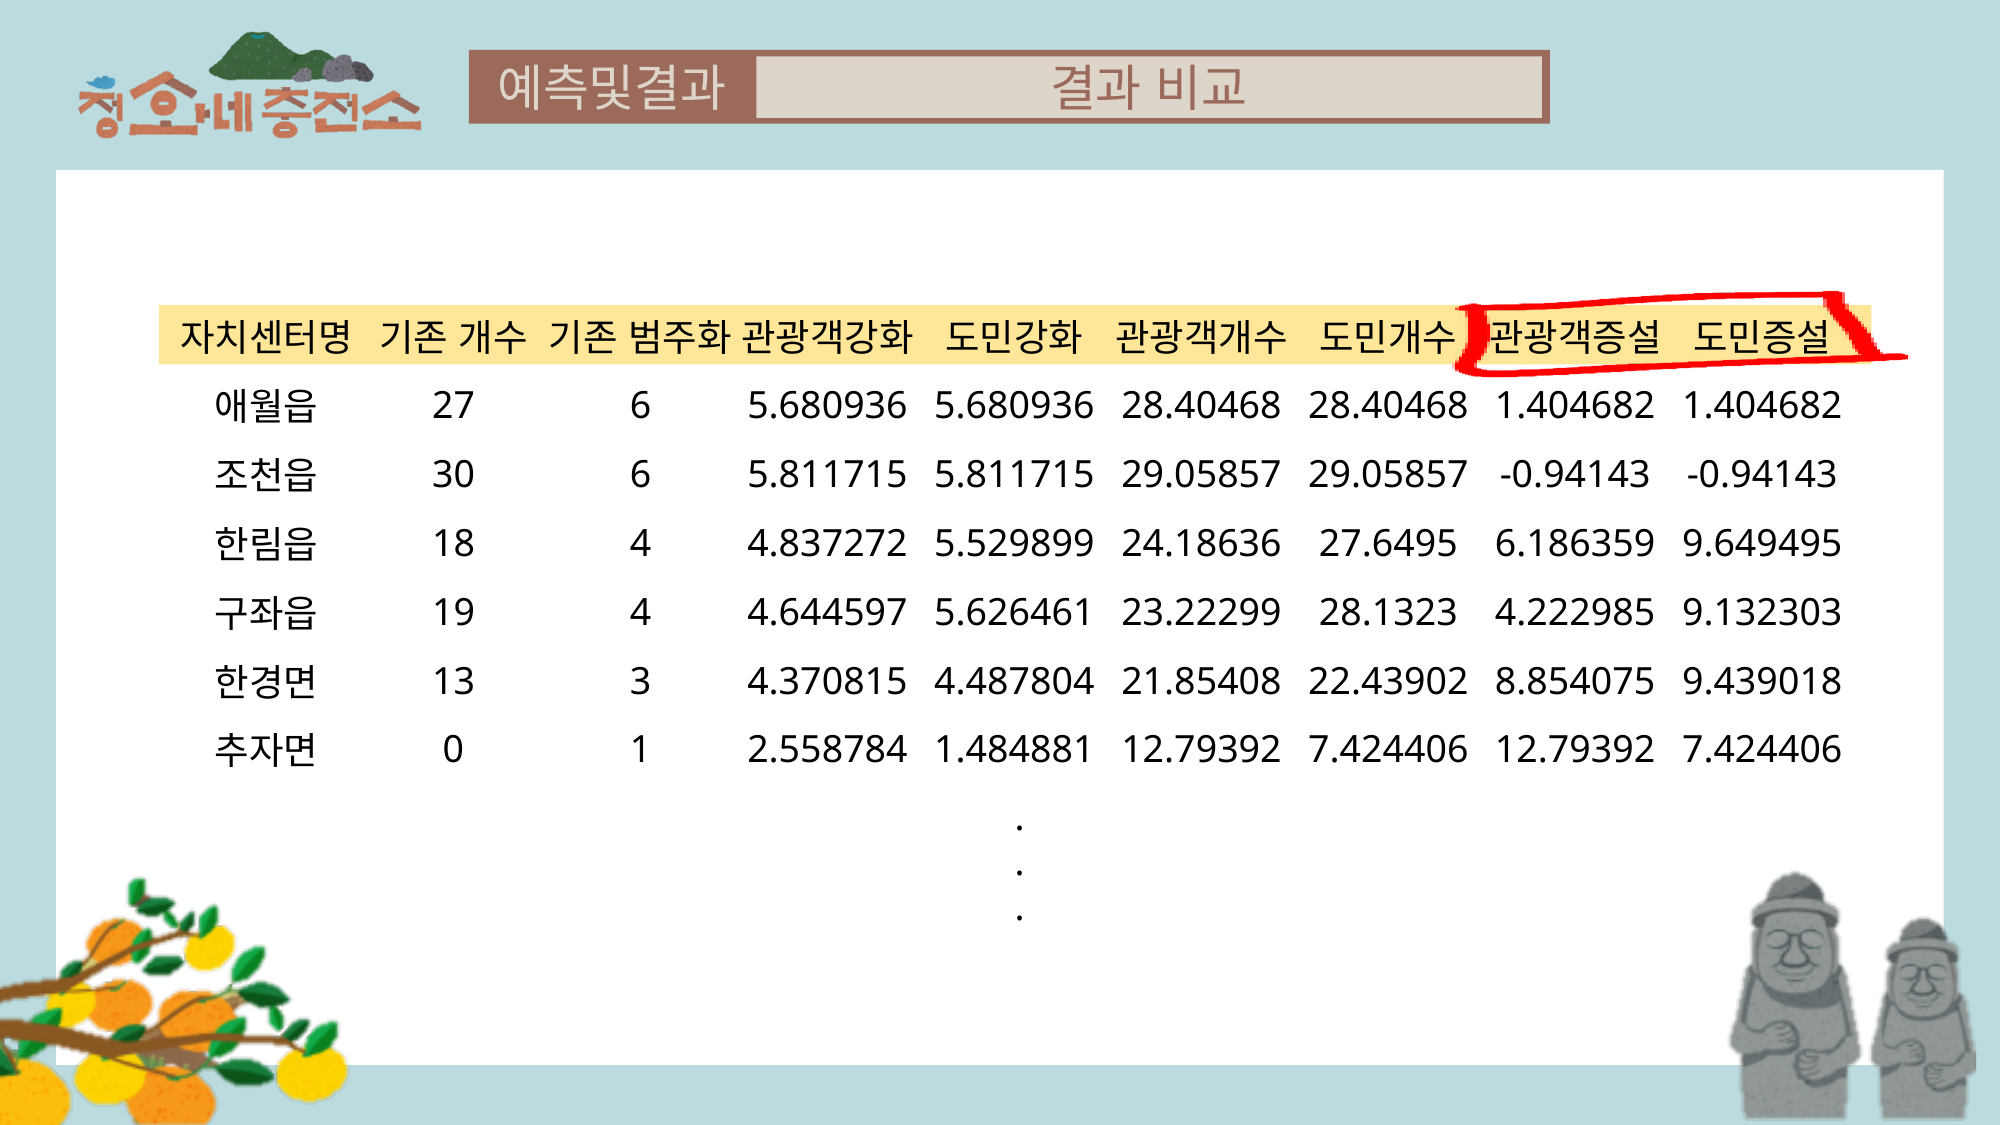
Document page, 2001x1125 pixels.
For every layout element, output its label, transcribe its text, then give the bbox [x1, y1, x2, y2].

table_cell 28.40468 [1295, 369, 1482, 438]
table_cell 한경면 [173, 645, 360, 713]
table_cell 29.05857 [1108, 438, 1295, 507]
table_cell 28.1323 [1295, 576, 1482, 645]
table_cell 1.404682 [1669, 385, 1856, 438]
text_box . . . [999, 785, 1227, 936]
table_cell 한림읍 [173, 507, 360, 576]
table_cell 27 [360, 369, 547, 438]
table_cell 18 [360, 507, 547, 576]
text_box [55, 169, 1945, 1066]
table_header 관광객강화 [734, 300, 921, 369]
table_cell 6 [547, 438, 734, 507]
table_cell 27.6495 [1295, 507, 1482, 576]
table_cell 5.529899 [921, 507, 1108, 576]
table_cell 9.132303 [1669, 576, 1856, 645]
table_cell 28.40468 [1108, 369, 1295, 438]
table_header 자치센터명 [173, 300, 360, 369]
table_cell 5.680936 [921, 369, 1108, 438]
table_cell 1 [547, 713, 734, 782]
table_cell 2.558784 [734, 713, 921, 782]
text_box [74, 18, 422, 143]
table_cell 4.370815 [734, 645, 921, 713]
table_cell 3 [547, 645, 734, 713]
table_cell 22.43902 [1295, 645, 1482, 713]
table_cell 5.811715 [921, 438, 1108, 507]
table_cell 0 [360, 713, 547, 782]
table_header 도민개수 [1295, 300, 1357, 369]
table_cell 9.439018 [1669, 645, 1856, 713]
table_cell 24.18636 [1108, 507, 1295, 576]
table_cell 30 [360, 438, 547, 507]
table_cell 12.79392 [1482, 713, 1669, 782]
picture [1690, 861, 2000, 1125]
table_cell 19 [360, 576, 547, 645]
picture [1357, 278, 1980, 385]
table_cell 1.404682 [1482, 385, 1669, 438]
table_cell 12.79392 [1108, 713, 1295, 782]
table_cell 4.487804 [921, 645, 1108, 713]
table_cell 9.649495 [1669, 507, 1856, 576]
table_cell 5.680936 [734, 369, 921, 438]
table_cell 구좌읍 [173, 576, 360, 645]
table_cell 5.811715 [734, 438, 921, 507]
table_cell 4.644597 [734, 576, 921, 645]
table_cell 7.424406 [1295, 713, 1482, 782]
text_box [158, 304, 173, 365]
table_cell 8.854075 [1482, 645, 1669, 713]
table_cell -0.94143 [1669, 438, 1856, 507]
table_cell 애월읍 [173, 369, 360, 438]
table_cell 7.424406 [1669, 713, 1856, 782]
table_cell 5.626461 [921, 576, 1108, 645]
table_header 관광객개수 [1108, 300, 1295, 369]
table_cell 조천읍 [173, 438, 360, 507]
table_cell 1.484881 [921, 713, 1108, 782]
table_cell 추자면 [173, 713, 360, 782]
table_cell 29.05857 [1295, 438, 1482, 507]
table_cell 4 [547, 507, 734, 576]
table_cell 4.222985 [1482, 576, 1669, 645]
table_cell 23.22299 [1108, 576, 1295, 645]
table_cell 6.186359 [1482, 507, 1669, 576]
table_cell 13 [360, 645, 547, 713]
table_header 도민강화 [921, 300, 1108, 369]
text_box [468, 48, 1550, 126]
table_cell 21.85408 [1108, 645, 1295, 713]
picture [0, 858, 366, 1125]
table_header 기존 개수 [360, 300, 547, 369]
table_cell -0.94143 [1482, 438, 1669, 507]
table_cell 4 [547, 576, 734, 645]
table_cell 6 [547, 369, 734, 438]
table_cell 4.837272 [734, 507, 921, 576]
table_header 기존 범주화 [547, 300, 734, 369]
